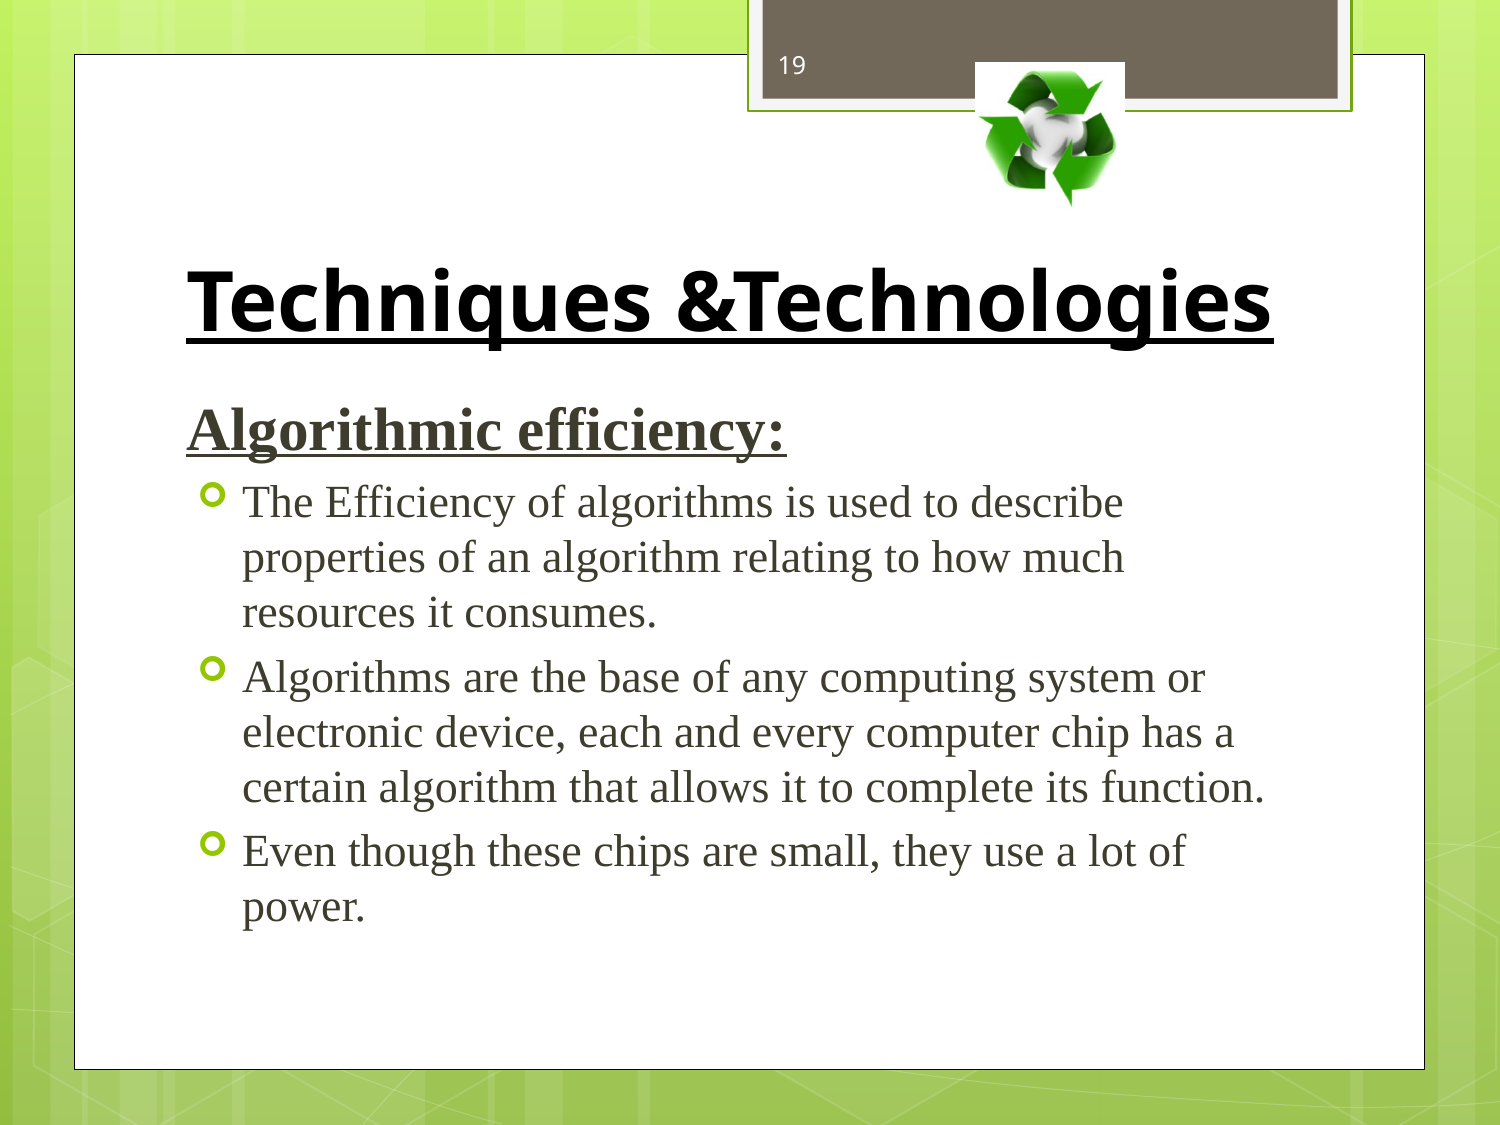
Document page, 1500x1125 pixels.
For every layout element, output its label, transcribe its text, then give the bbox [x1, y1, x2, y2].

slide_number 19 [762, 36, 982, 97]
picture [974, 62, 1126, 213]
title Techniques &Technologies [171, 168, 1324, 357]
list Algorithmic efficiency: The Efficiency of algorithms is used to describe properties of an algorithm relating to how much resources it consumes. Algorithms are the base of any computing system or electronic device, each and every computer chip has a certain algorithm that allows it to complete its function. Even though these chips are small, they use a lot of power. [171, 381, 1283, 957]
